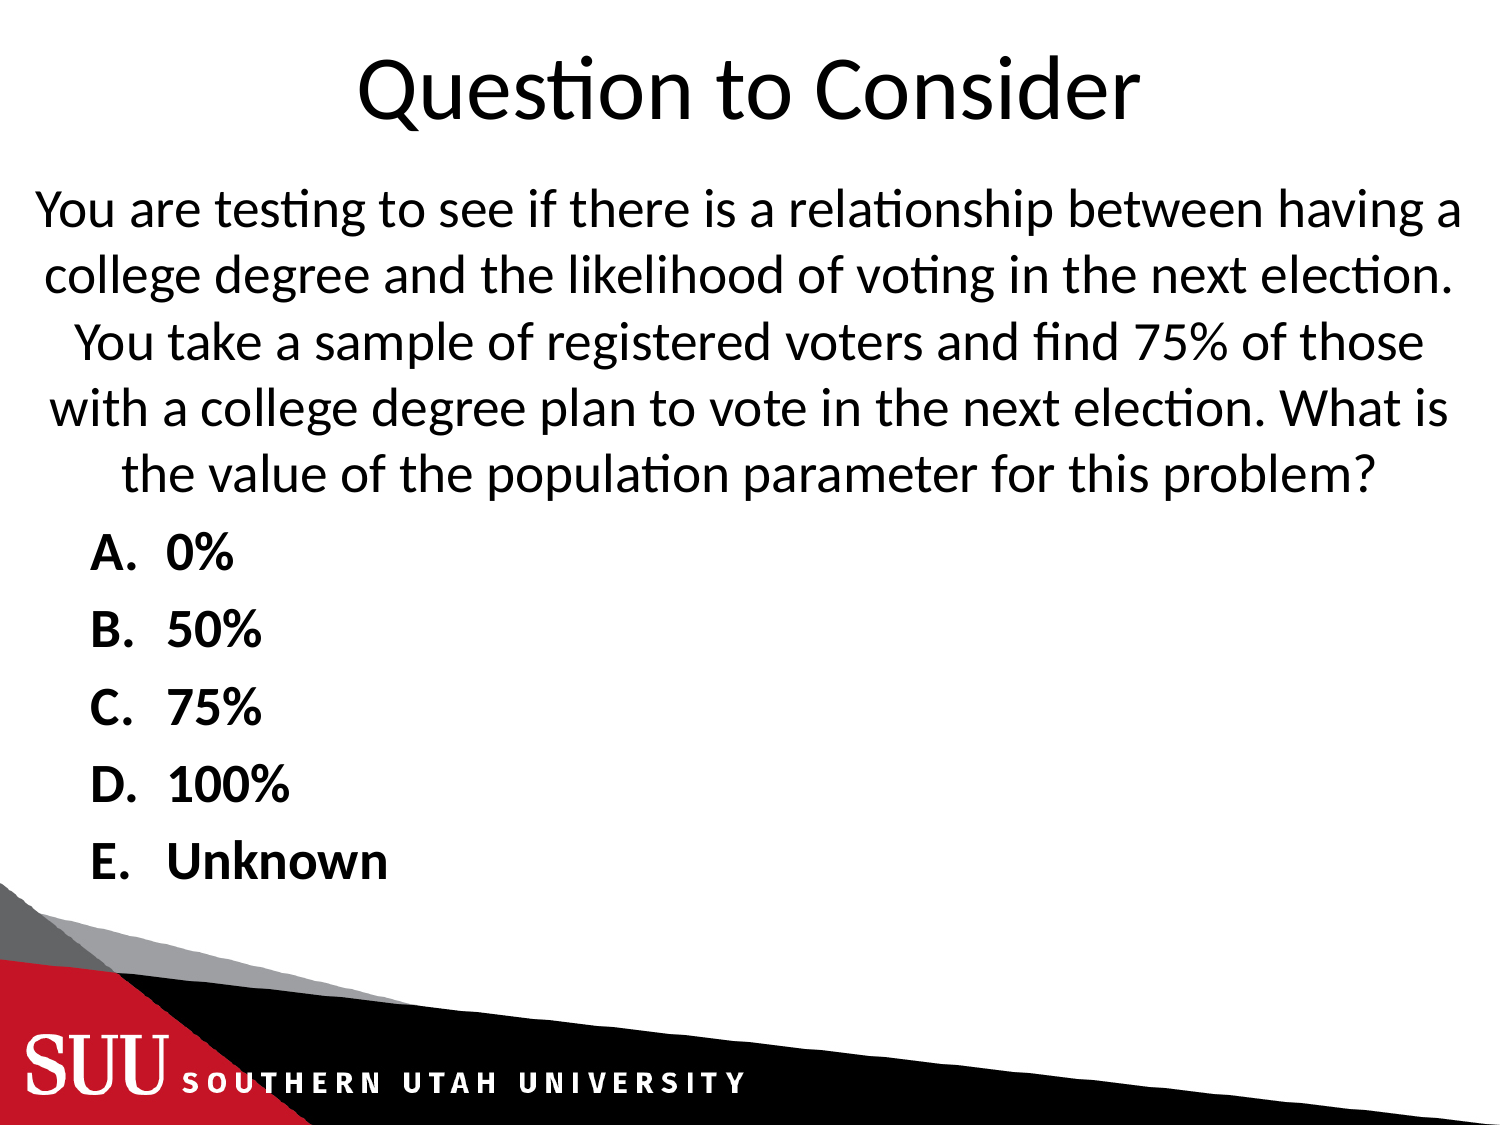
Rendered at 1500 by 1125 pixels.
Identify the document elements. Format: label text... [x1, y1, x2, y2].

title Question to Consider [75, 15, 1425, 150]
picture [0, 0, 1500, 1125]
list You are testing to see if there is a relationship between having a college degree and the likelihood of voting in the next election. You take a sample of registered voters and find 75% of those with a college degree plan to vote in the next election. What is the value of the population parameter for this problem? 0% 50% 75% 100% Unknown [16, 164, 1483, 941]
